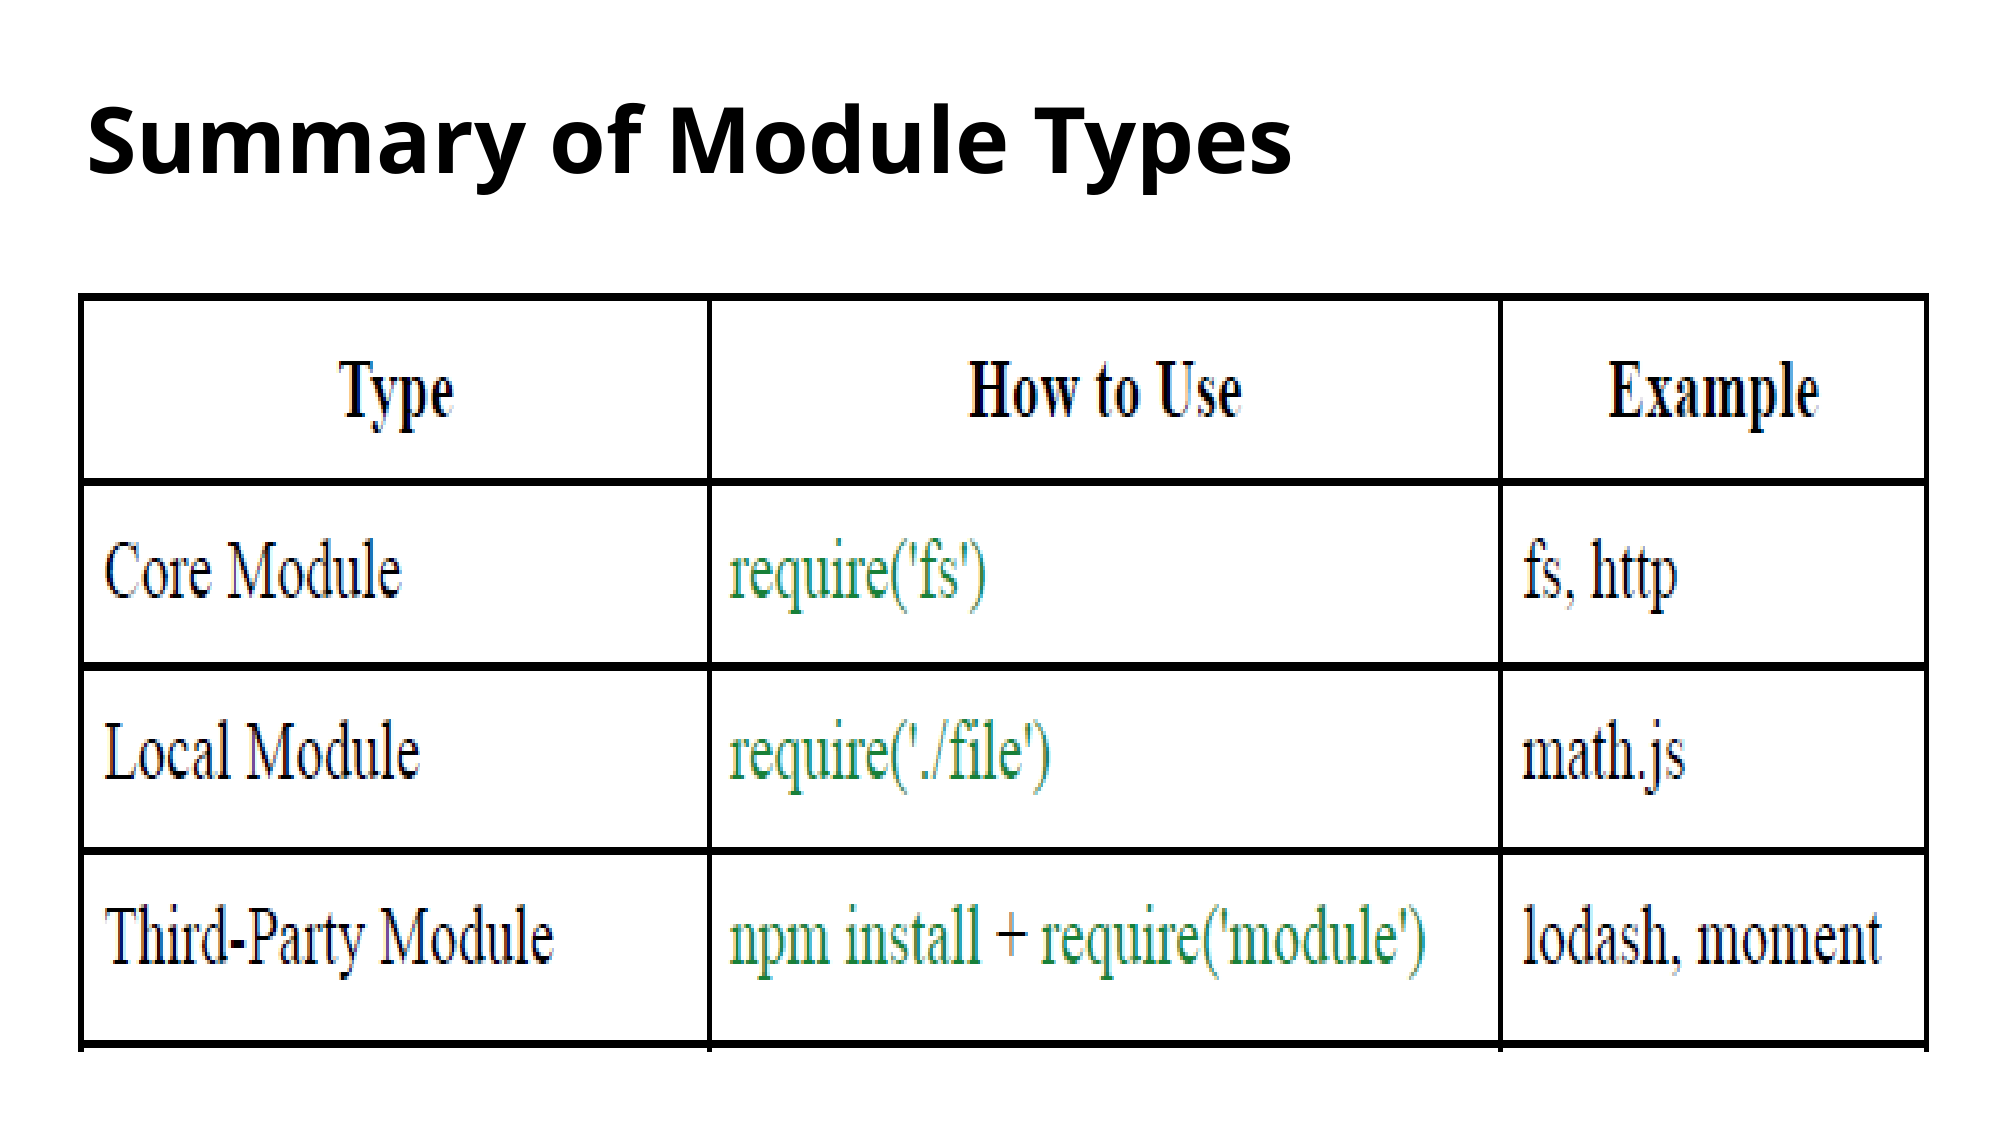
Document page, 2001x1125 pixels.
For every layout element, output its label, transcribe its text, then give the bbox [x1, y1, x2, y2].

title Summary of Module Types [71, 35, 1943, 253]
picture [71, 277, 1943, 1066]
